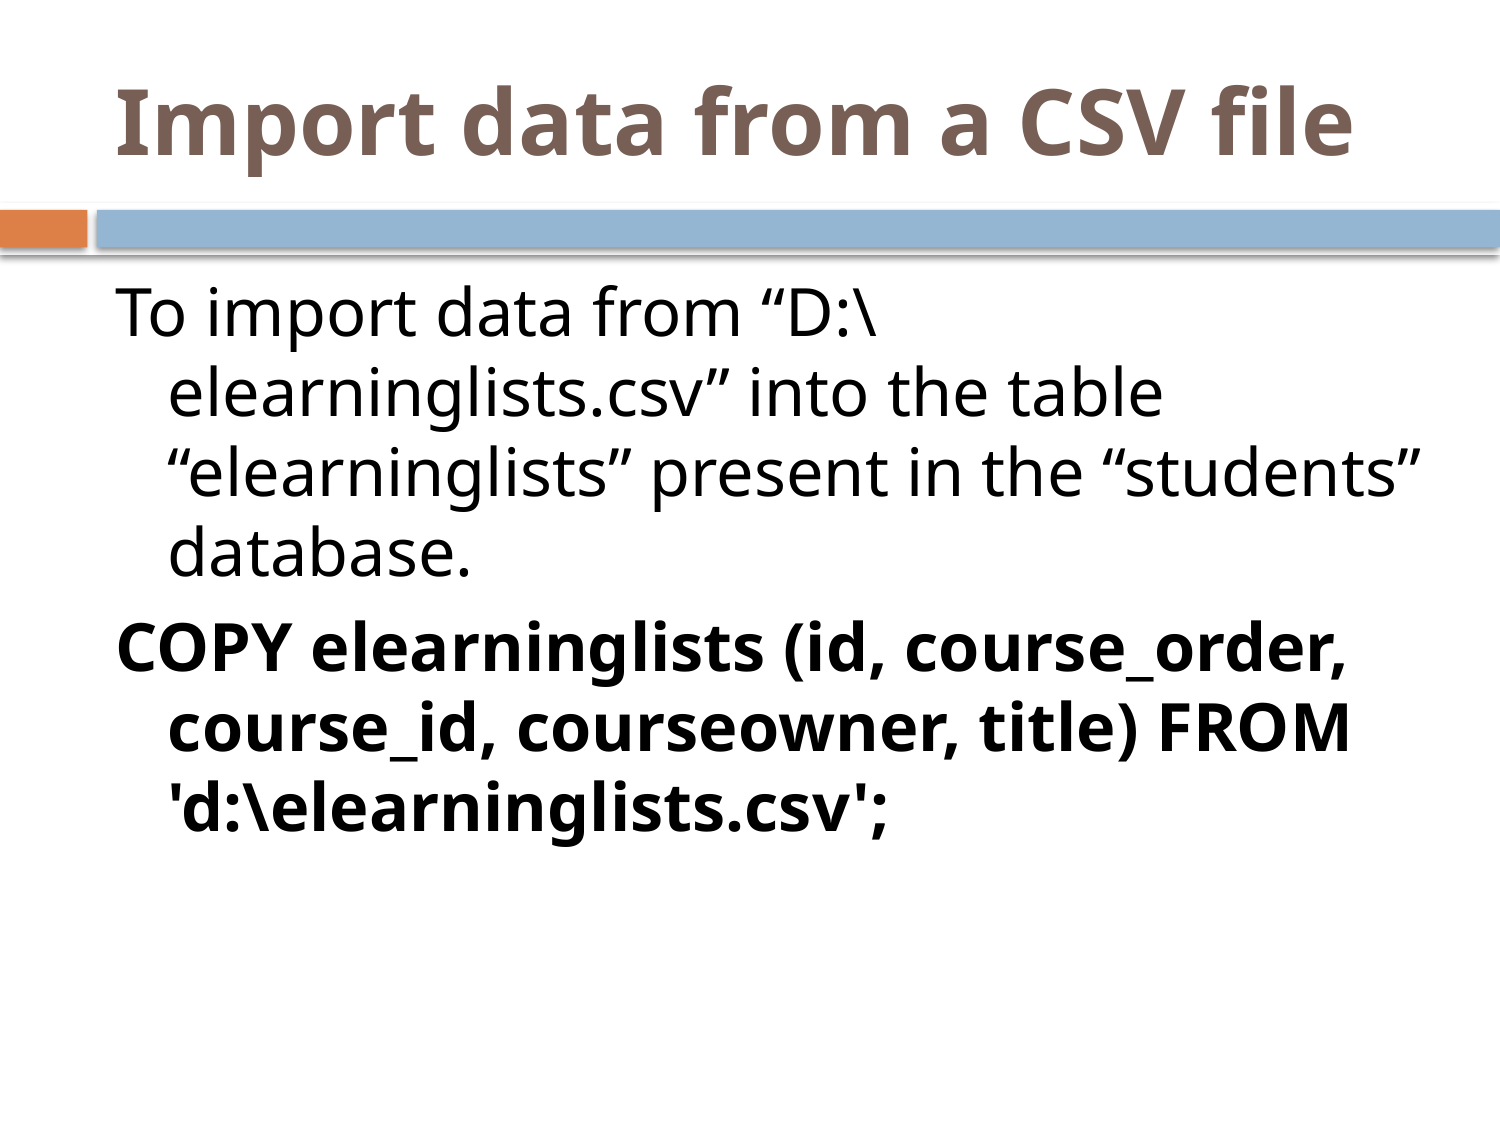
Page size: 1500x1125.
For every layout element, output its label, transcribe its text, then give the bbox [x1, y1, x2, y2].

list To import data from “D:\elearninglists.csv” into the table “elearninglists” present in the “students” database. COPY elearninglists (id, course_order, course_id, courseowner, title) FROM 'd:\elearninglists.csv'; [100, 262, 1439, 1001]
title Import data from a CSV file [100, 37, 1439, 201]
